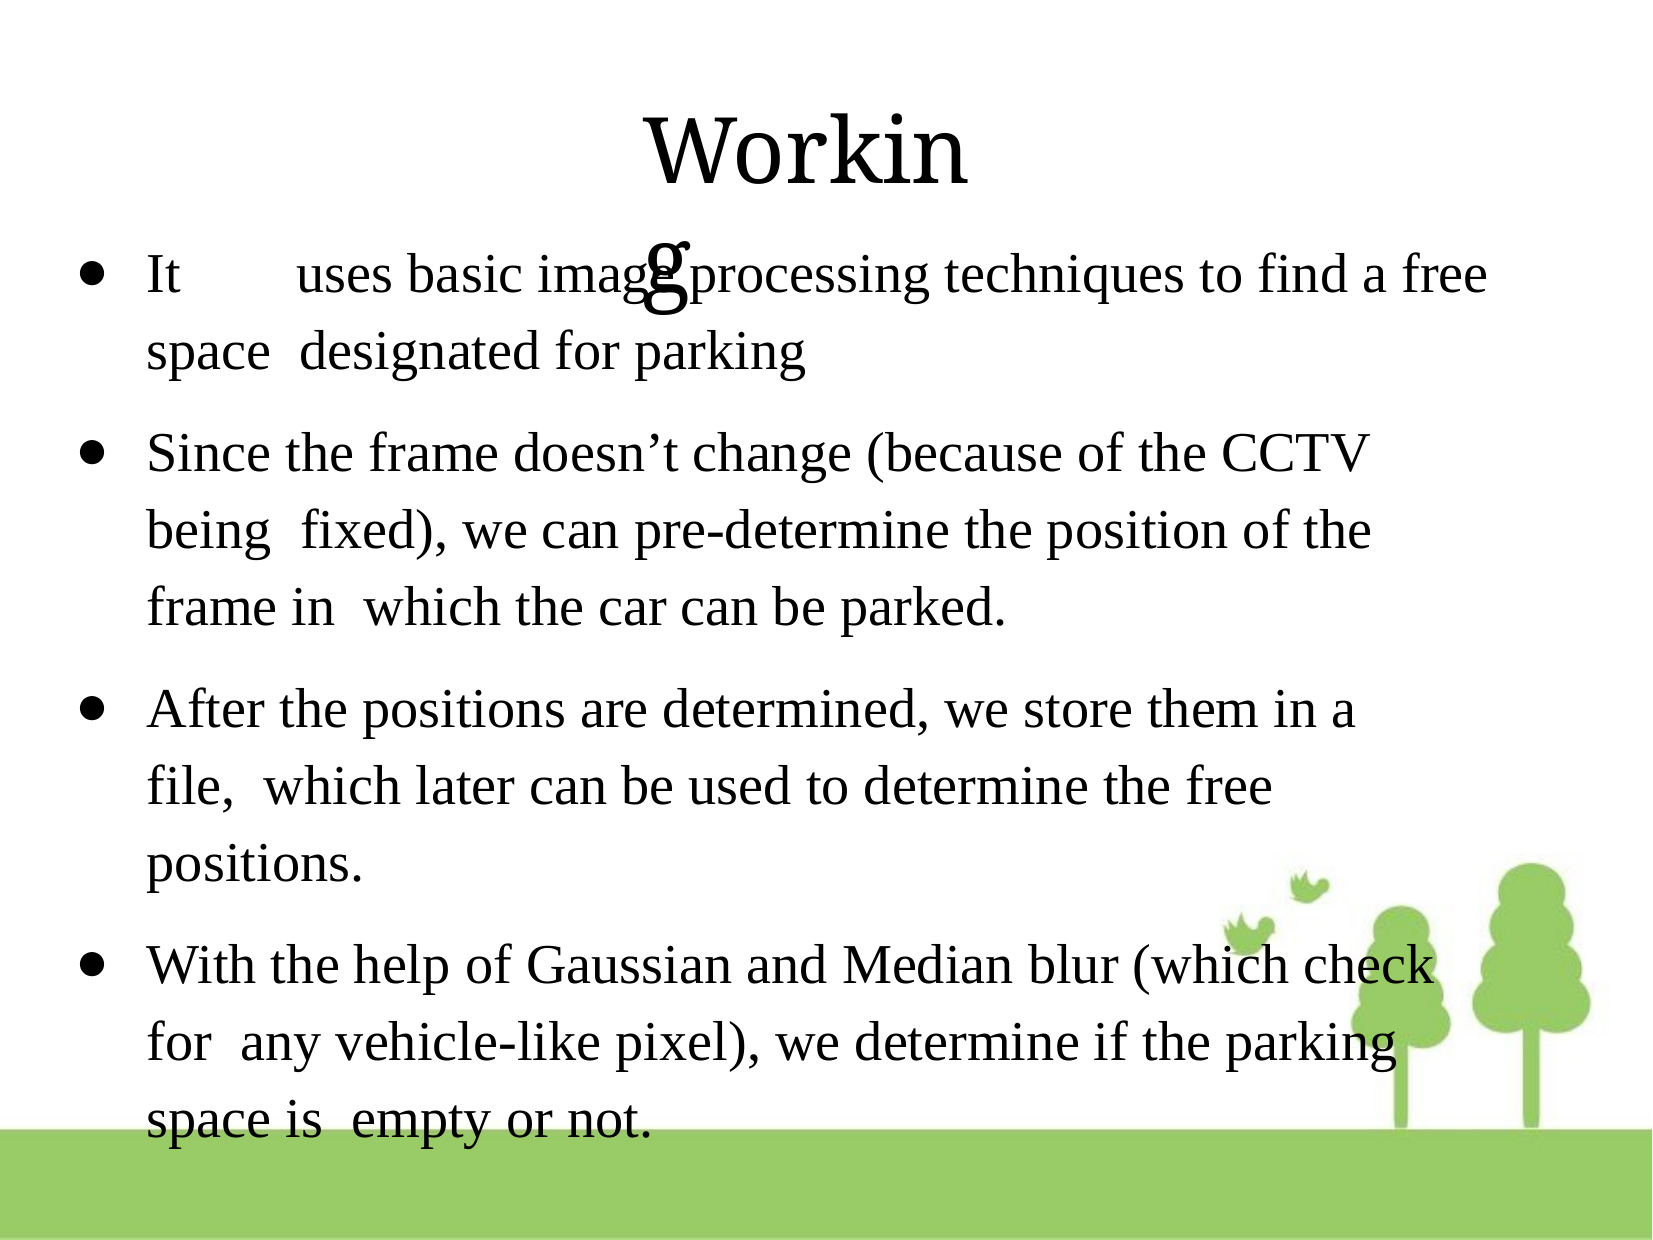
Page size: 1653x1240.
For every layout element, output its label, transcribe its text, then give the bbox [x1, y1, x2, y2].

picture [0, 852, 1653, 1240]
text_box It uses basic image processing techniques to find a free space designated for parking Since the frame doesn’t change (because of the CCTV being fixed), we can pre-determine the position of the frame in which the car can be parked. After the positions are determined, we store them in a file, which later can be used to determine the free positions. With the help of Gaussian and Median blur (which check for any vehicle-like pixel), we determine if the parking space is empty or not. [73, 225, 1539, 1149]
title Working [639, 89, 1013, 225]
